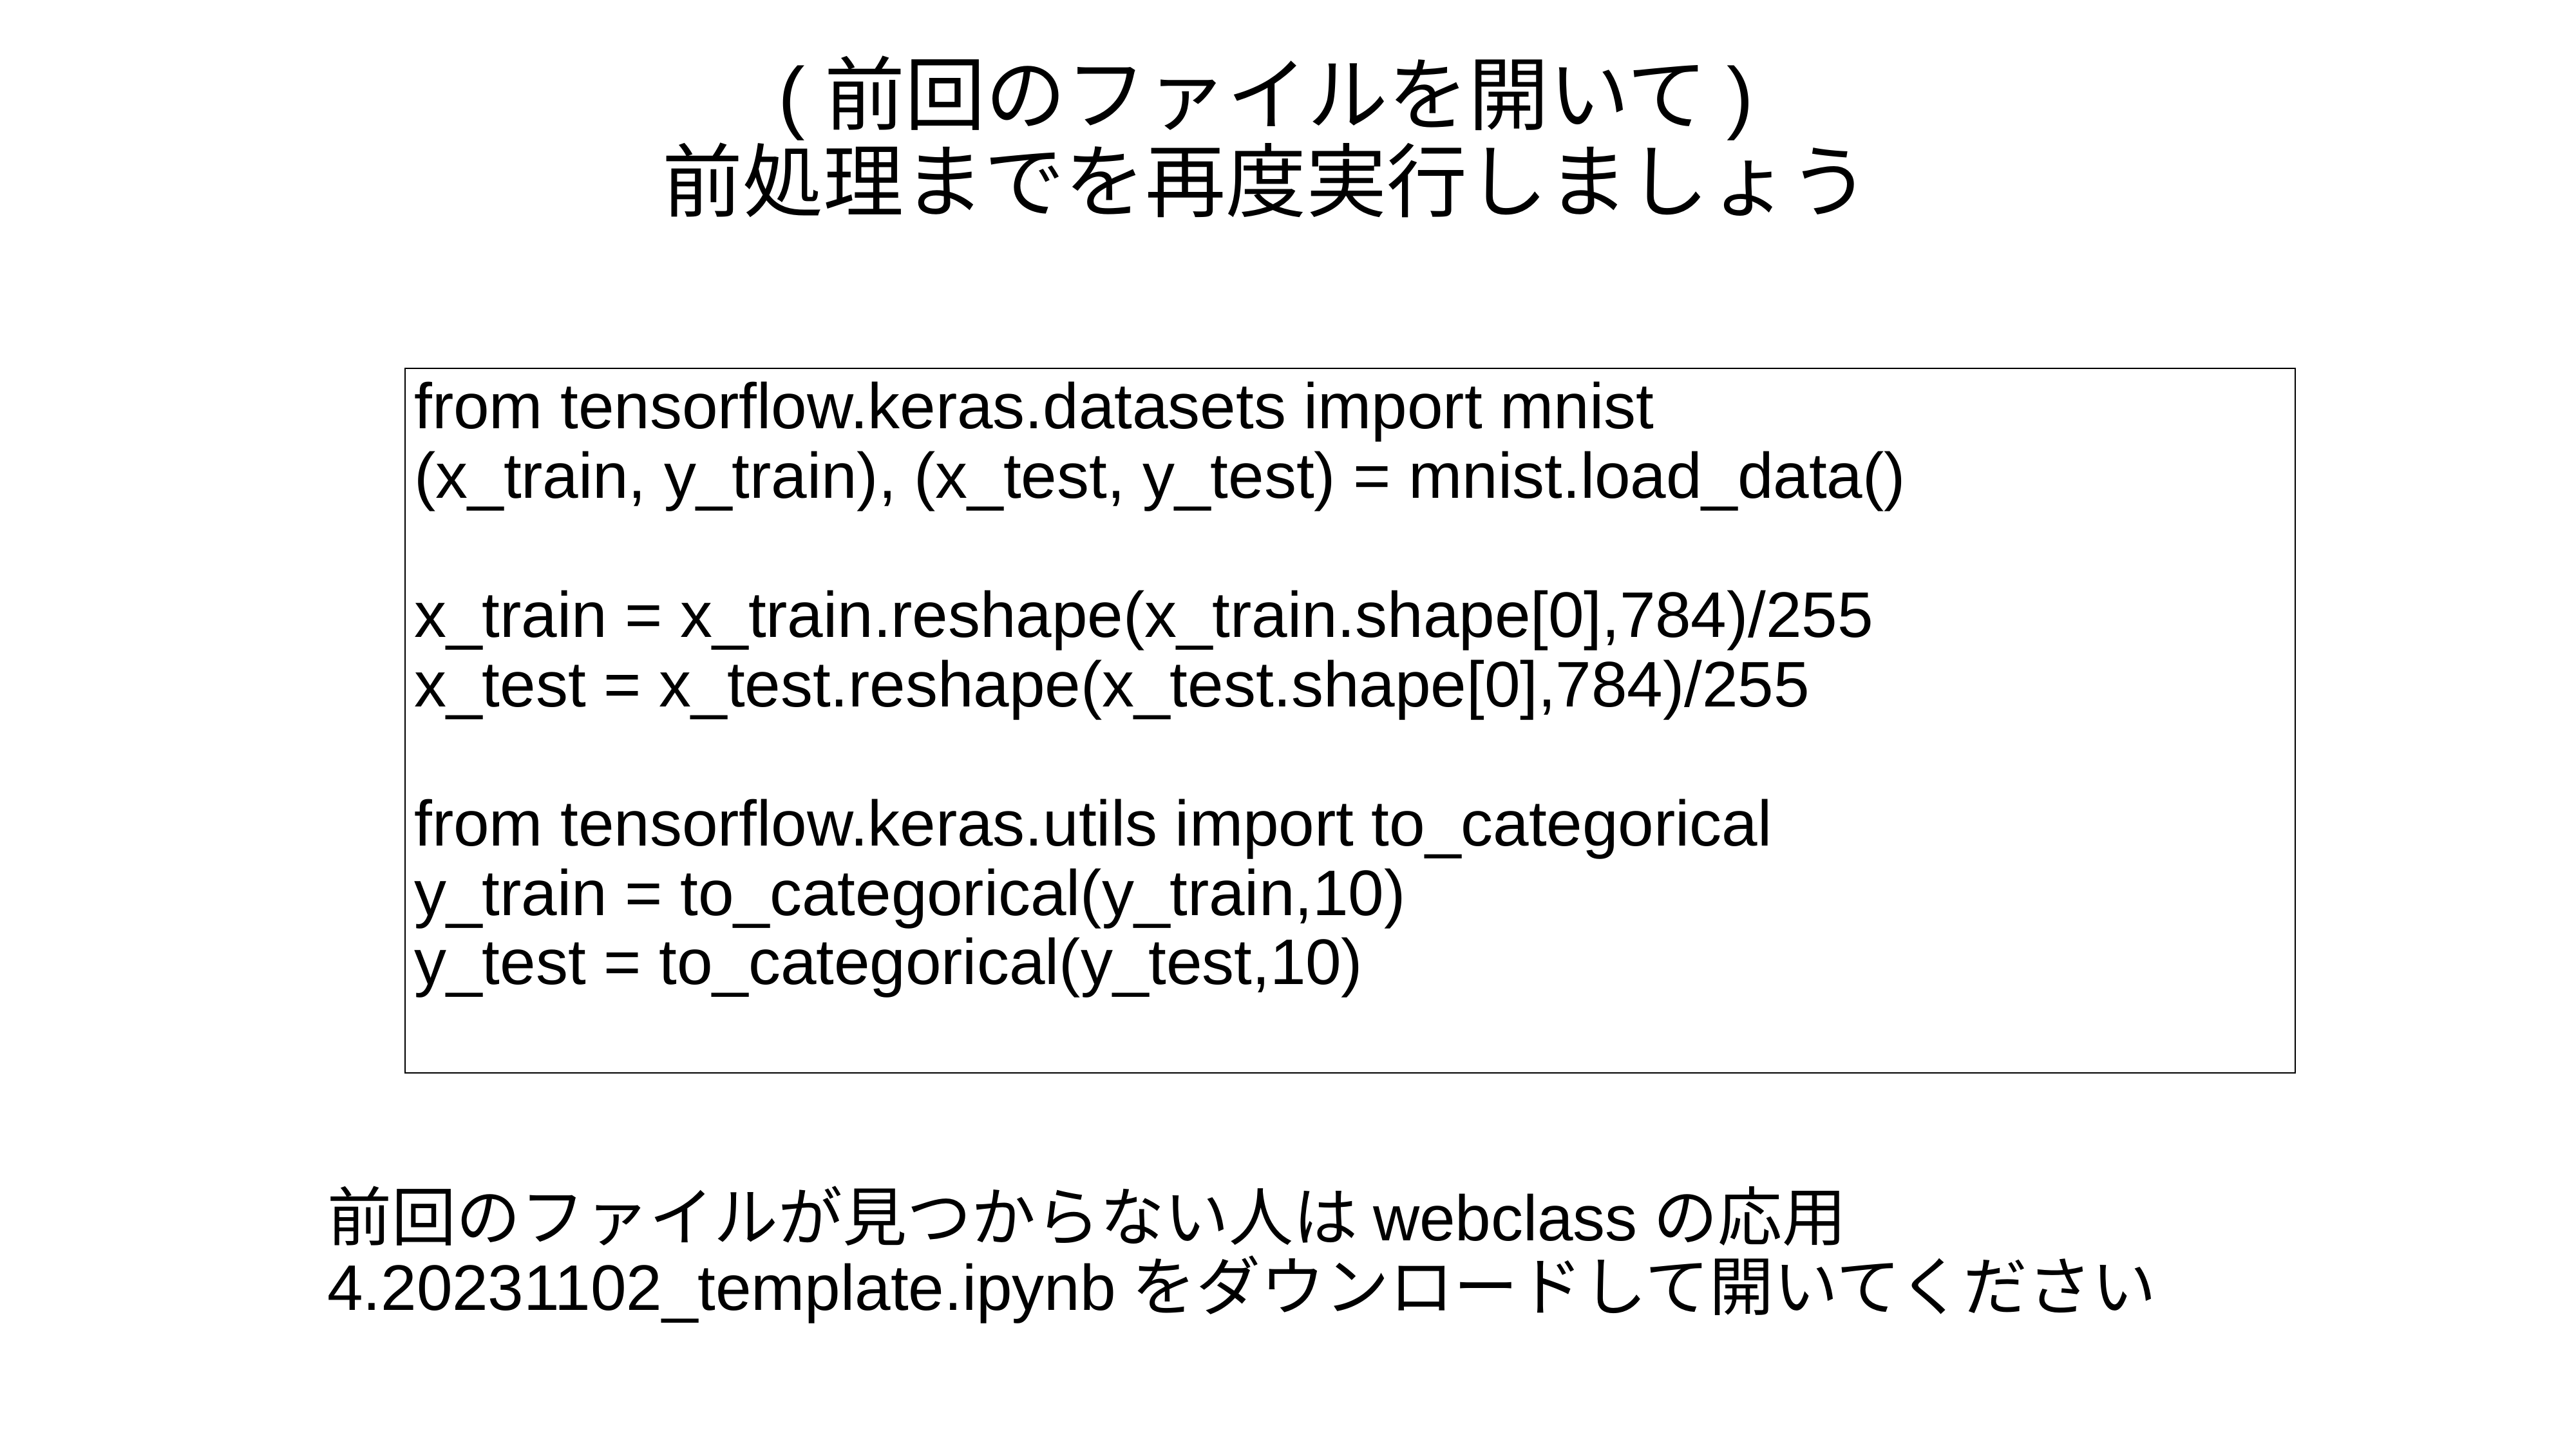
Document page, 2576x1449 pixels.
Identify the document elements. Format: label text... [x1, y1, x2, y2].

text_box 前回のファイルが見つからない人はwebclassの応用4.20231102_template.ipynbをダウンロードして開いてください [317, 1180, 2382, 1329]
text_box from tensorflow.keras.datasets import mnist (x_train, y_train), (x_test, y_test) = mnist.load_data() x_train = x_train.reshape(x_train.shape[0],784)/255 x_test = x_test.reshape(x_test.shape[0],784)/255 from tensorflow.keras.utils import to_categorical y_train = to_categorical(y_train,10) y_test = to_categorical(y_test,10) [404, 368, 2295, 1073]
text_box (前回のファイルを開いて) 前処理までを再度実行しましょう [640, 50, 1891, 233]
